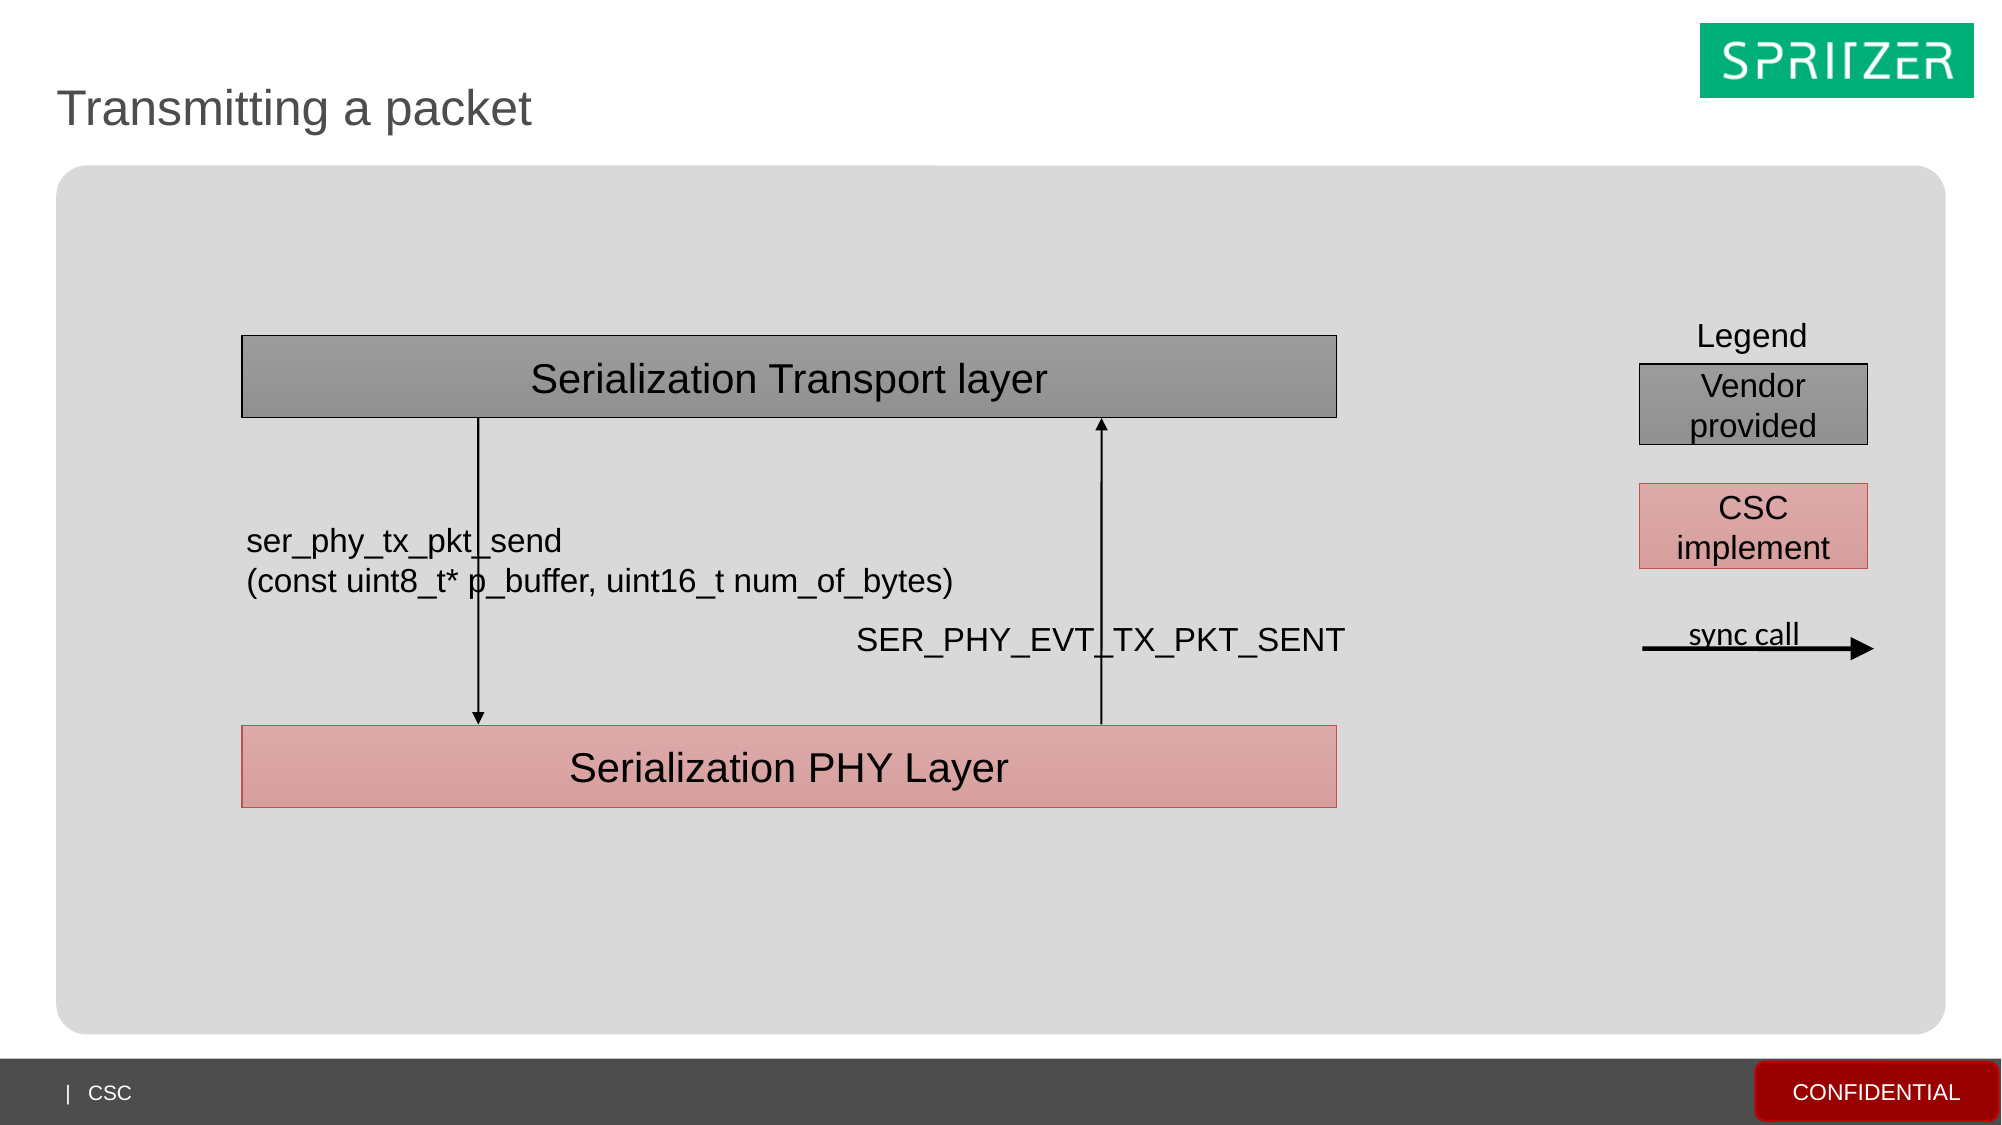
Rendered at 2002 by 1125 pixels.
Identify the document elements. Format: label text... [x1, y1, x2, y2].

text_box Transmitting a packet [56, 46, 1946, 165]
picture [1700, 23, 1974, 98]
text_box [1612, 338, 1902, 705]
text_box ser_phy_tx_pkt_send (const uint8_t* p_buffer, uint16_t num_of_bytes) [246, 518, 954, 598]
text_box [1847, 638, 1875, 660]
text_box Legend [1690, 314, 1813, 354]
text_box sync call [1673, 604, 1847, 659]
text_box Serialization PHY Layer [242, 725, 1337, 808]
text_box [472, 598, 485, 725]
text_box SER_PHY_EVT_TX_PKT_SENT [856, 618, 1346, 658]
text_box Serialization Transport layer [242, 335, 1337, 418]
text_box [1095, 417, 1108, 618]
text_box CSC implement [1639, 483, 1868, 569]
text_box Vendor provided [1639, 363, 1868, 445]
